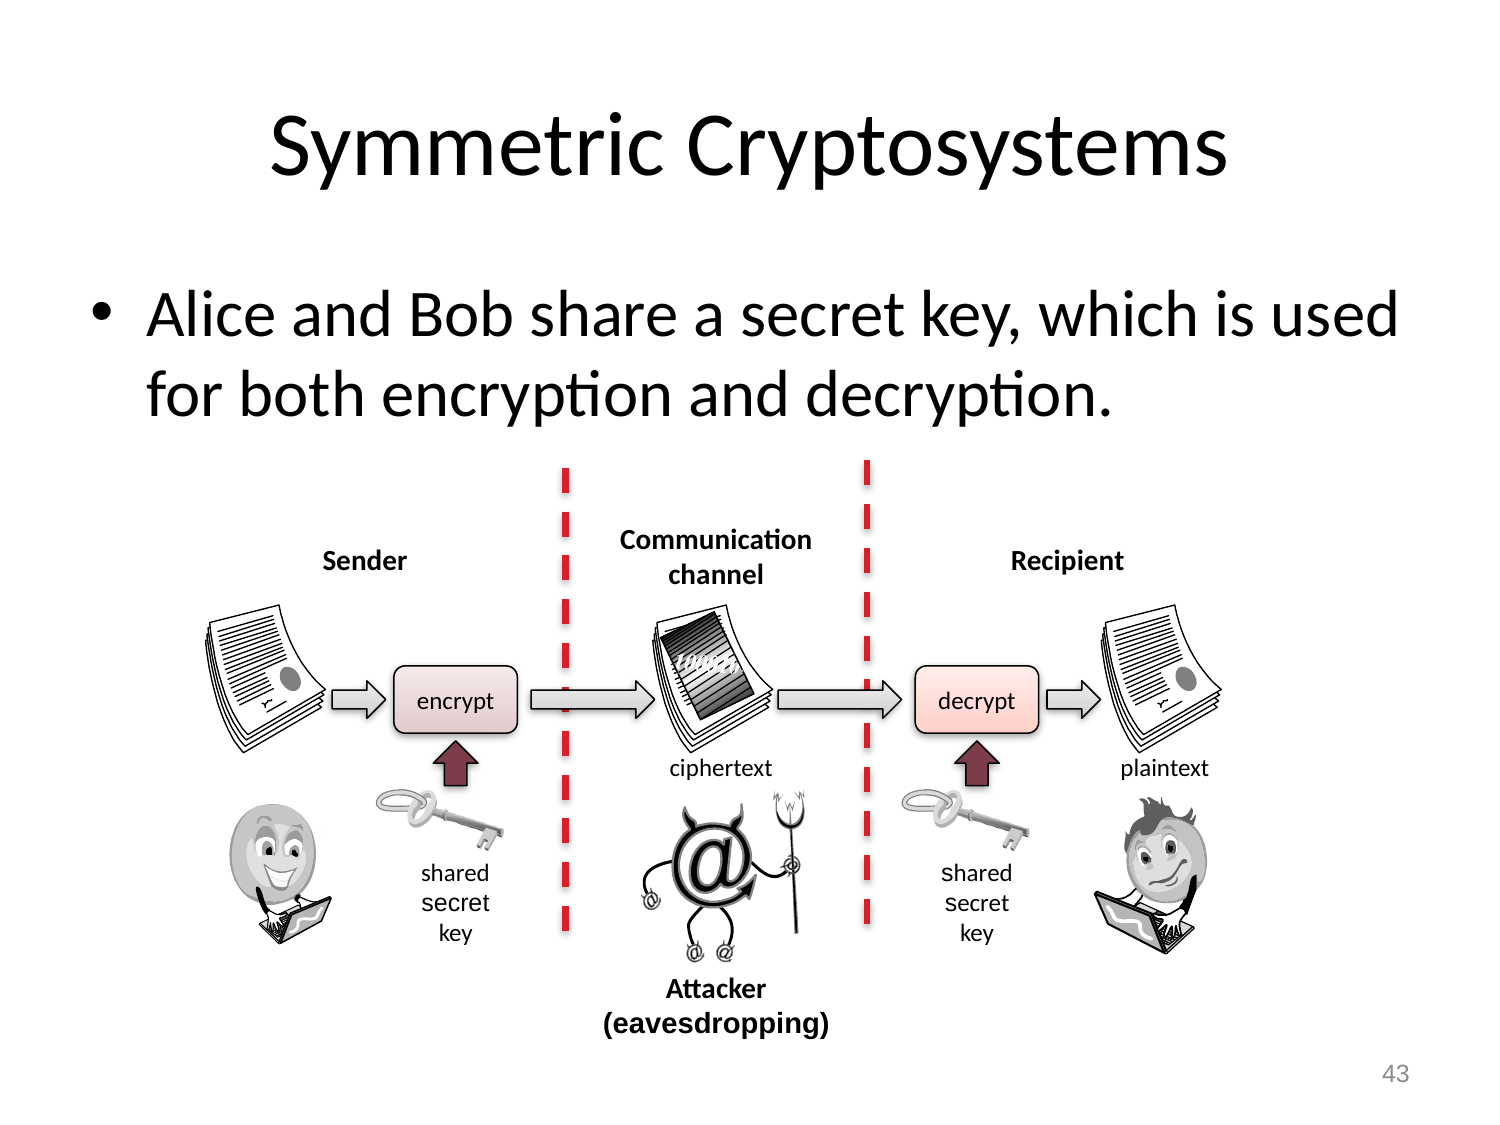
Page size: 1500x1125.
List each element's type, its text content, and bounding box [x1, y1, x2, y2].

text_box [204, 460, 1231, 1061]
slide_number 43 [1074, 1042, 1425, 1103]
title Symmetric Cryptosystems [75, 45, 1425, 233]
list Alice and Bob share a secret key, which is used for both encryption and decryption. [75, 262, 1425, 1005]
